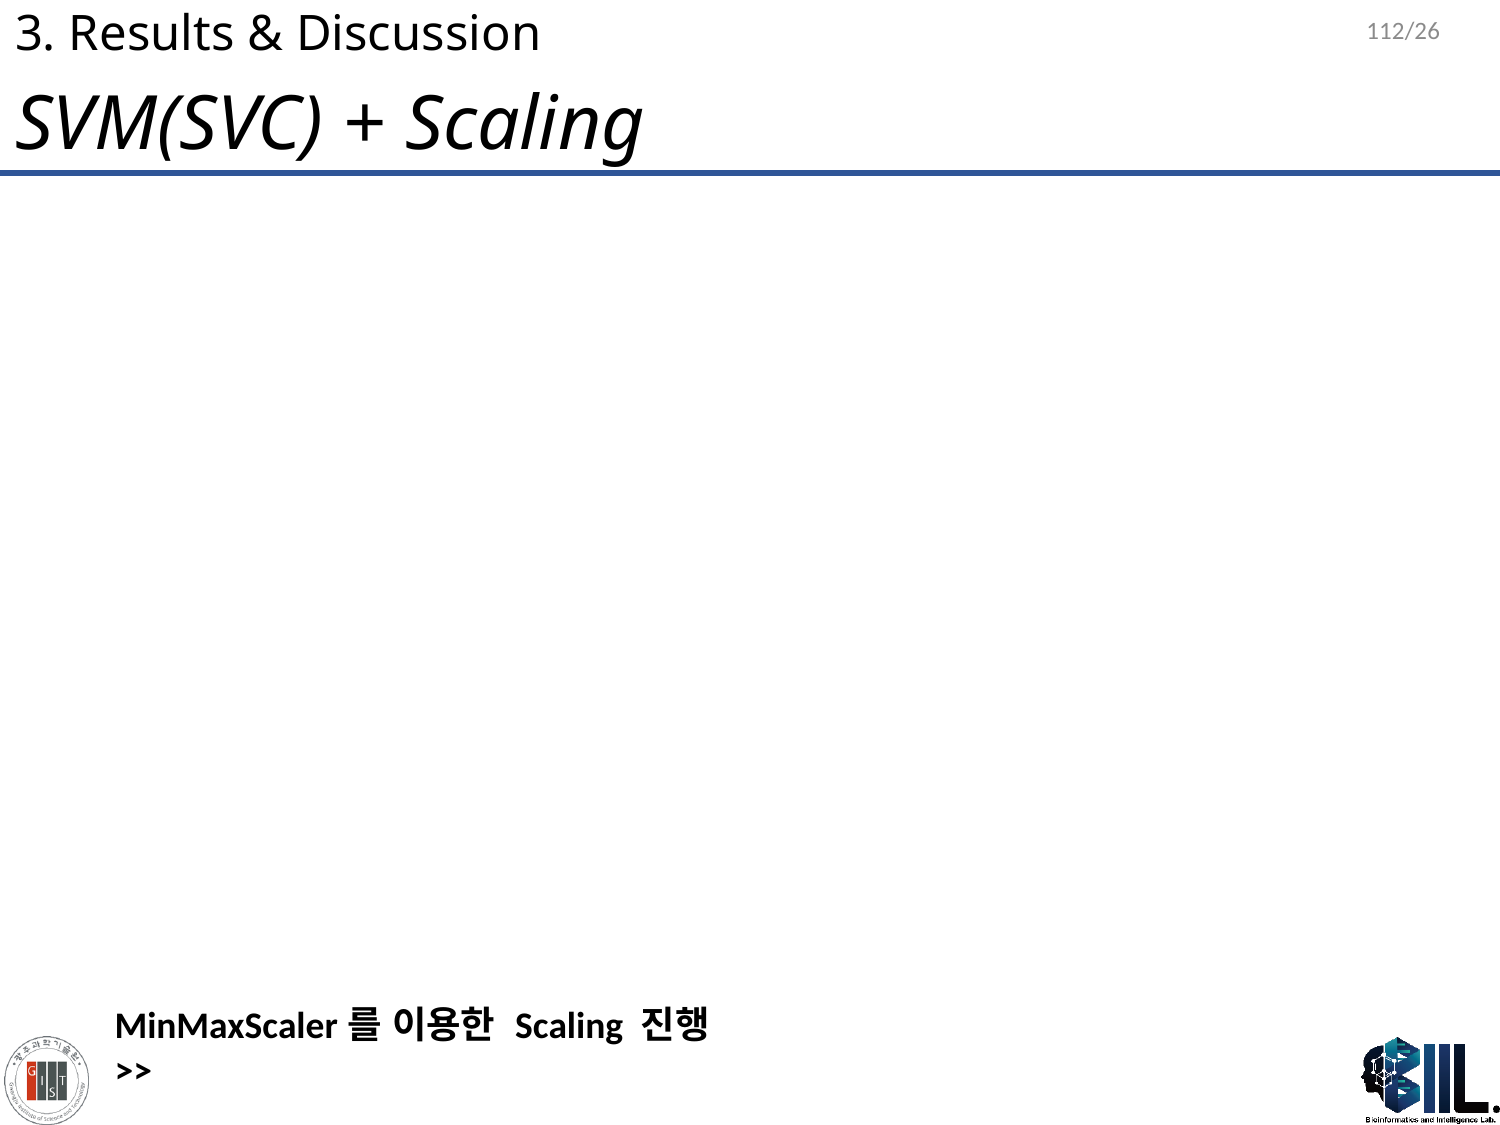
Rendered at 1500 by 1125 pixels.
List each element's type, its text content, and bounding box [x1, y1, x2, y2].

title 3. Results & Discussion [0, 0, 602, 68]
slide_number 112/26 [1117, 0, 1455, 60]
picture [1361, 1099, 1500, 1125]
text_box MinMaxScaler를 이용한 Scaling 진행 >> [99, 993, 1500, 1099]
text_box SVM(SVC) + Scaling [0, 176, 1238, 183]
text_box SVM(SVC) + Scaling [0, 68, 1238, 170]
picture [4, 1036, 89, 1125]
